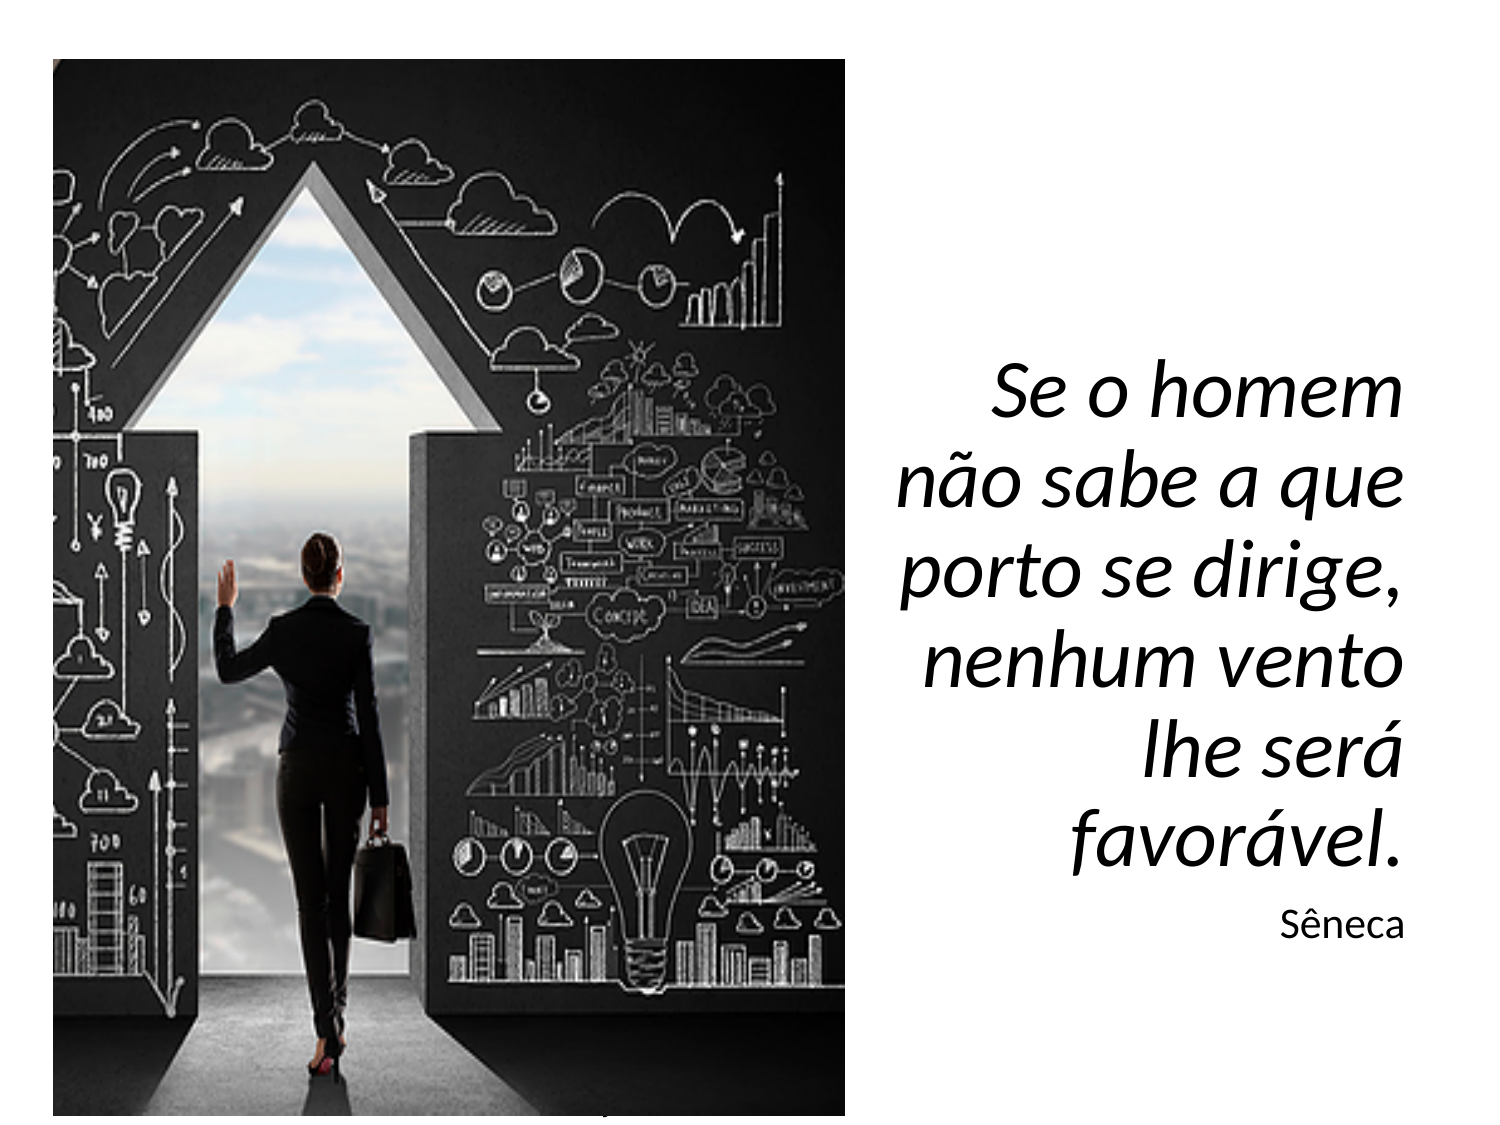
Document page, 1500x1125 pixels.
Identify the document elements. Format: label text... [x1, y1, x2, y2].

picture [53, 59, 845, 1116]
list Se o homem não sabe a que porto se dirige, nenhum vento lhe será favorável. Sêneca [845, 338, 1421, 1066]
